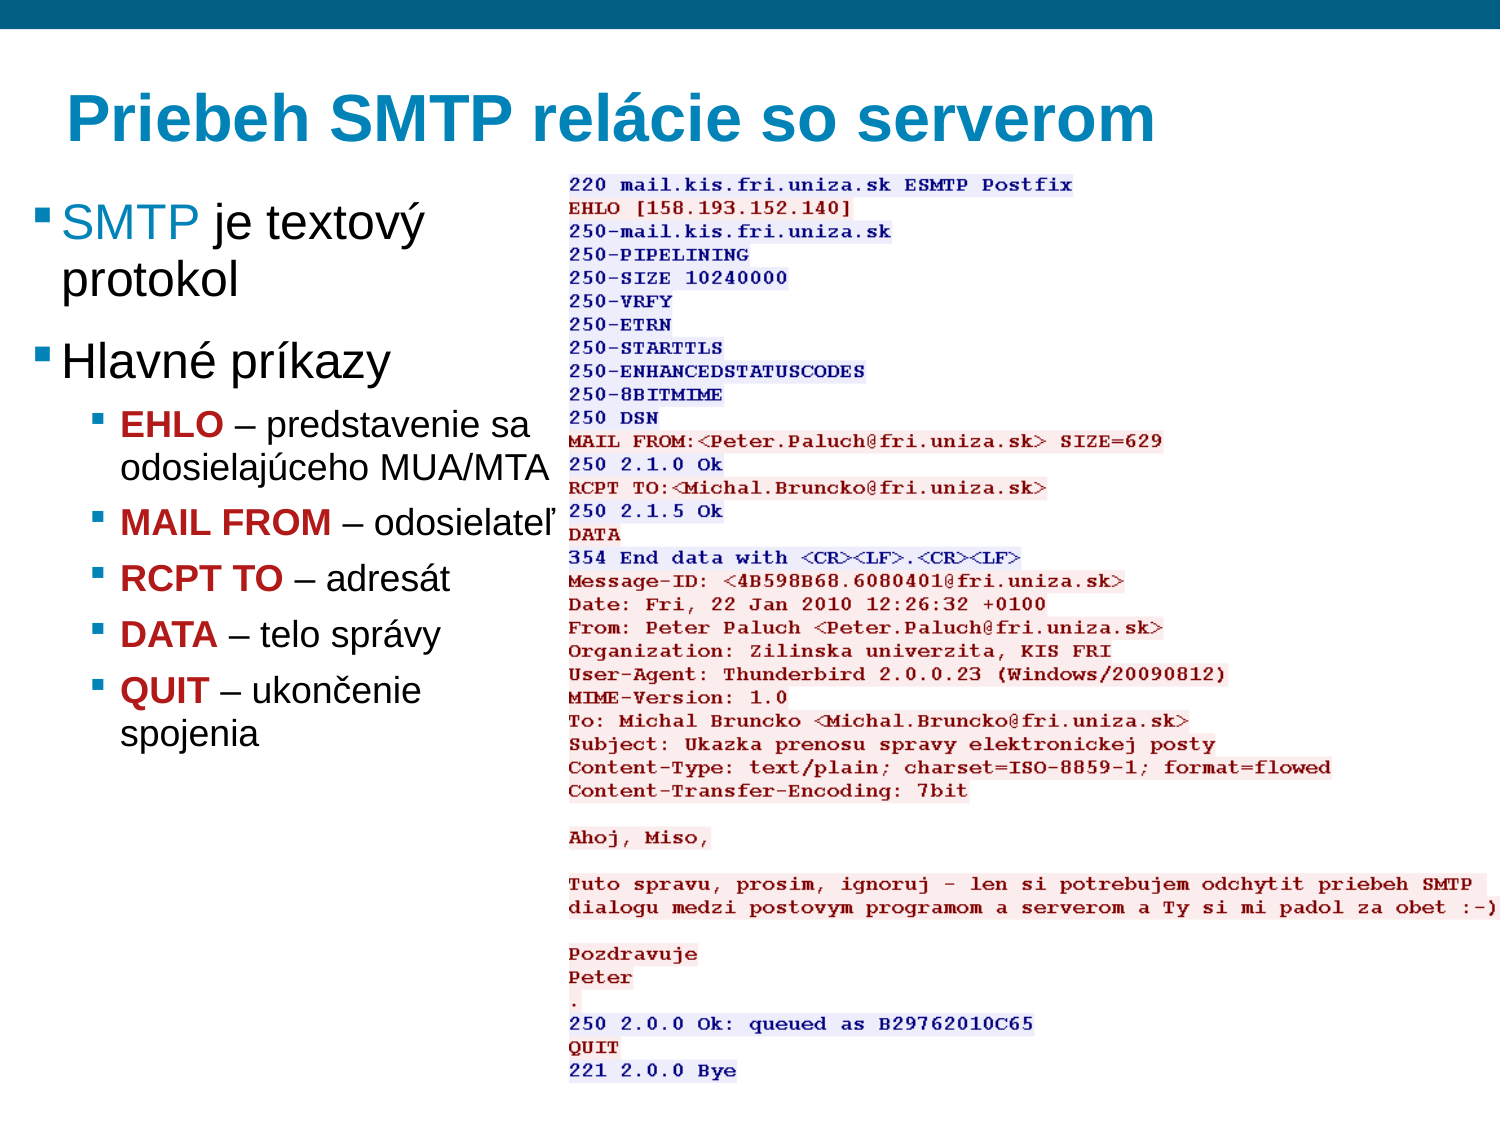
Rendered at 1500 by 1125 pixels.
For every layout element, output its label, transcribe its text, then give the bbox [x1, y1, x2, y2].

list SMTP je textový protokol Hlavné príkazy EHLO – predstavenie sa odosielajúceho MUA/MTA MAIL FROM – odosielateľ RCPT TO – adresát DATA – telo správy QUIT – ukončenie spojenia [17, 187, 563, 1075]
title Priebeh SMTP relácie so serverom [53, 50, 1447, 163]
picture [568, 174, 1500, 1083]
